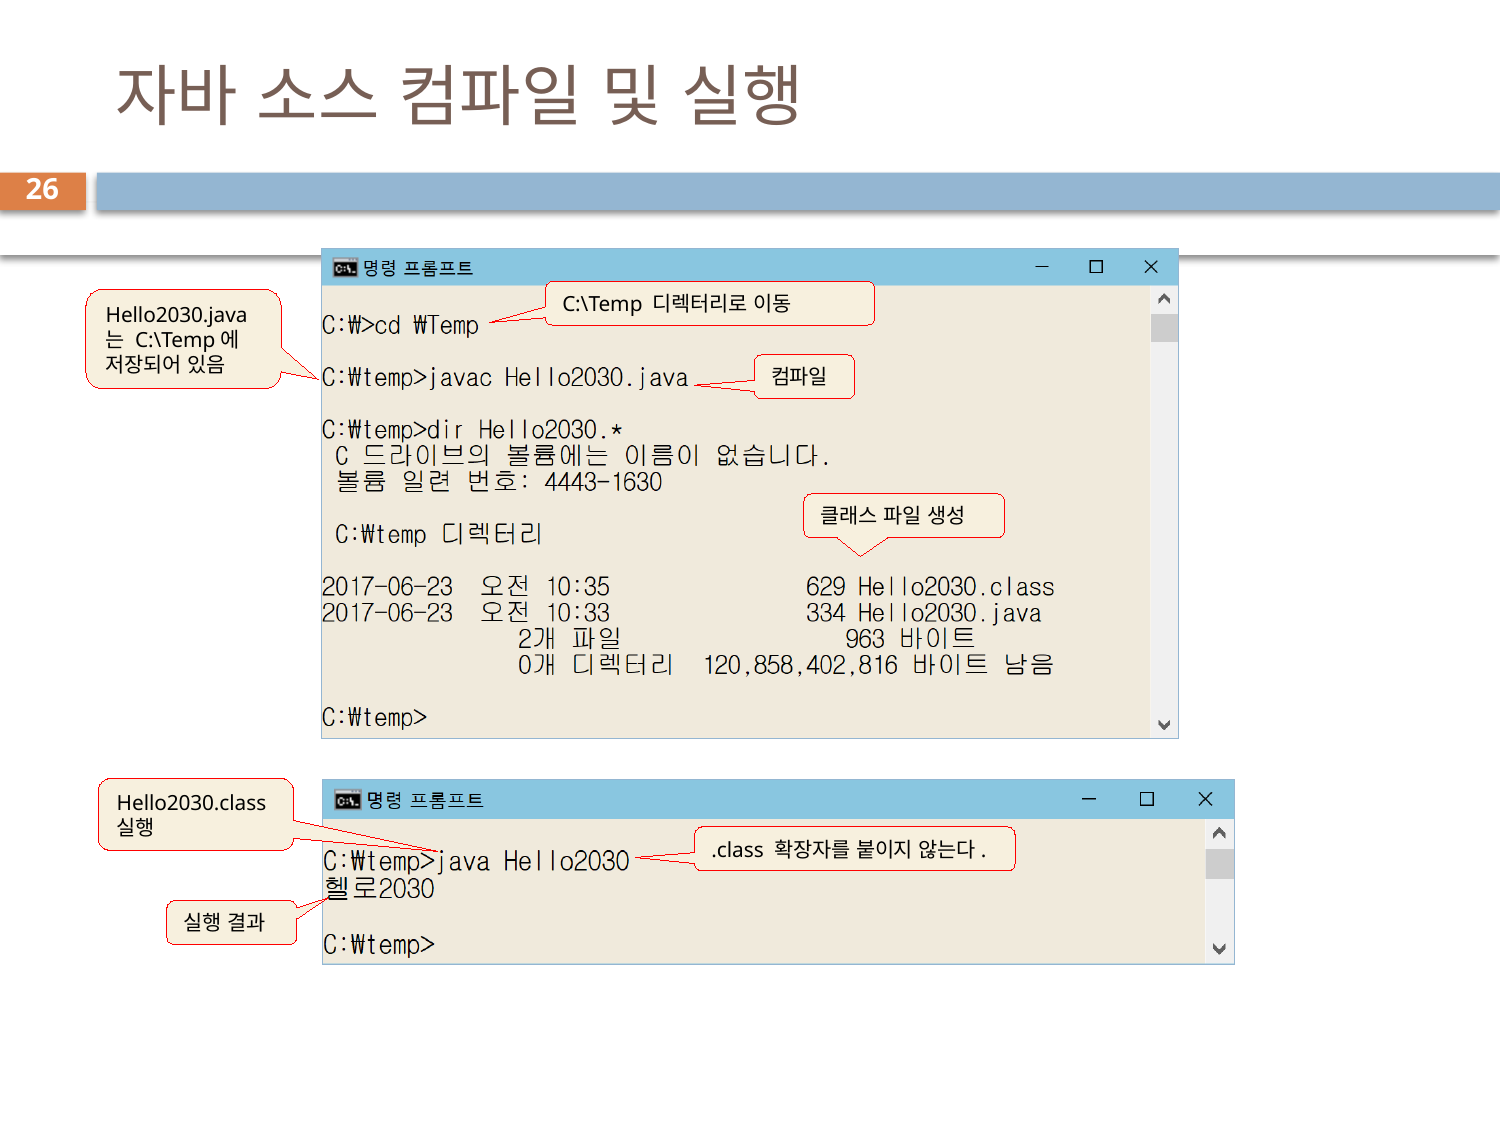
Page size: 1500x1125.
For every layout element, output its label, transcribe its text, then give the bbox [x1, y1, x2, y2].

text_box [0, 0, 1500, 75]
text_box Hello2030.java는 C:\Temp에 저장되어 있음 [85, 289, 315, 389]
title 자바 소스 컴파일 및 실행 [100, 75, 1438, 149]
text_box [98, 778, 1235, 965]
slide_number 26 [0, 170, 87, 211]
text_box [321, 248, 1179, 740]
